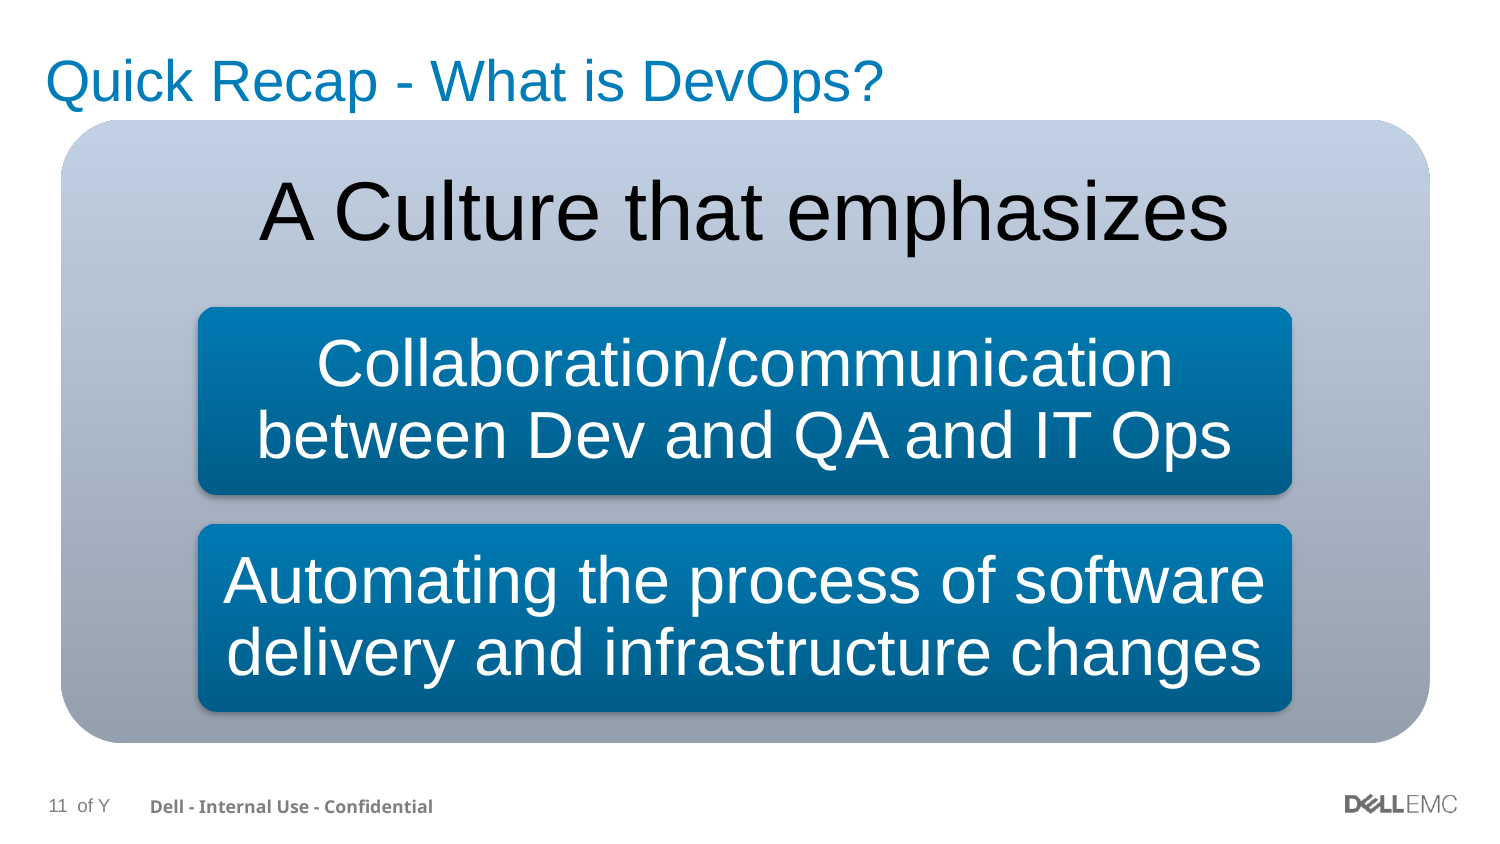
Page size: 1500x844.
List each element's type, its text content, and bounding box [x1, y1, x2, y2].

title Quick Recap - What is DevOps? [45, 43, 1350, 153]
picture [1345, 793, 1457, 814]
text_box Collaboration/communication between Dev and QA and IT Ops [197, 306, 1293, 495]
text_box Automating the process of software delivery and infrastructure changes [197, 523, 1293, 712]
text_box A Culture that emphasizes [61, 119, 1430, 744]
